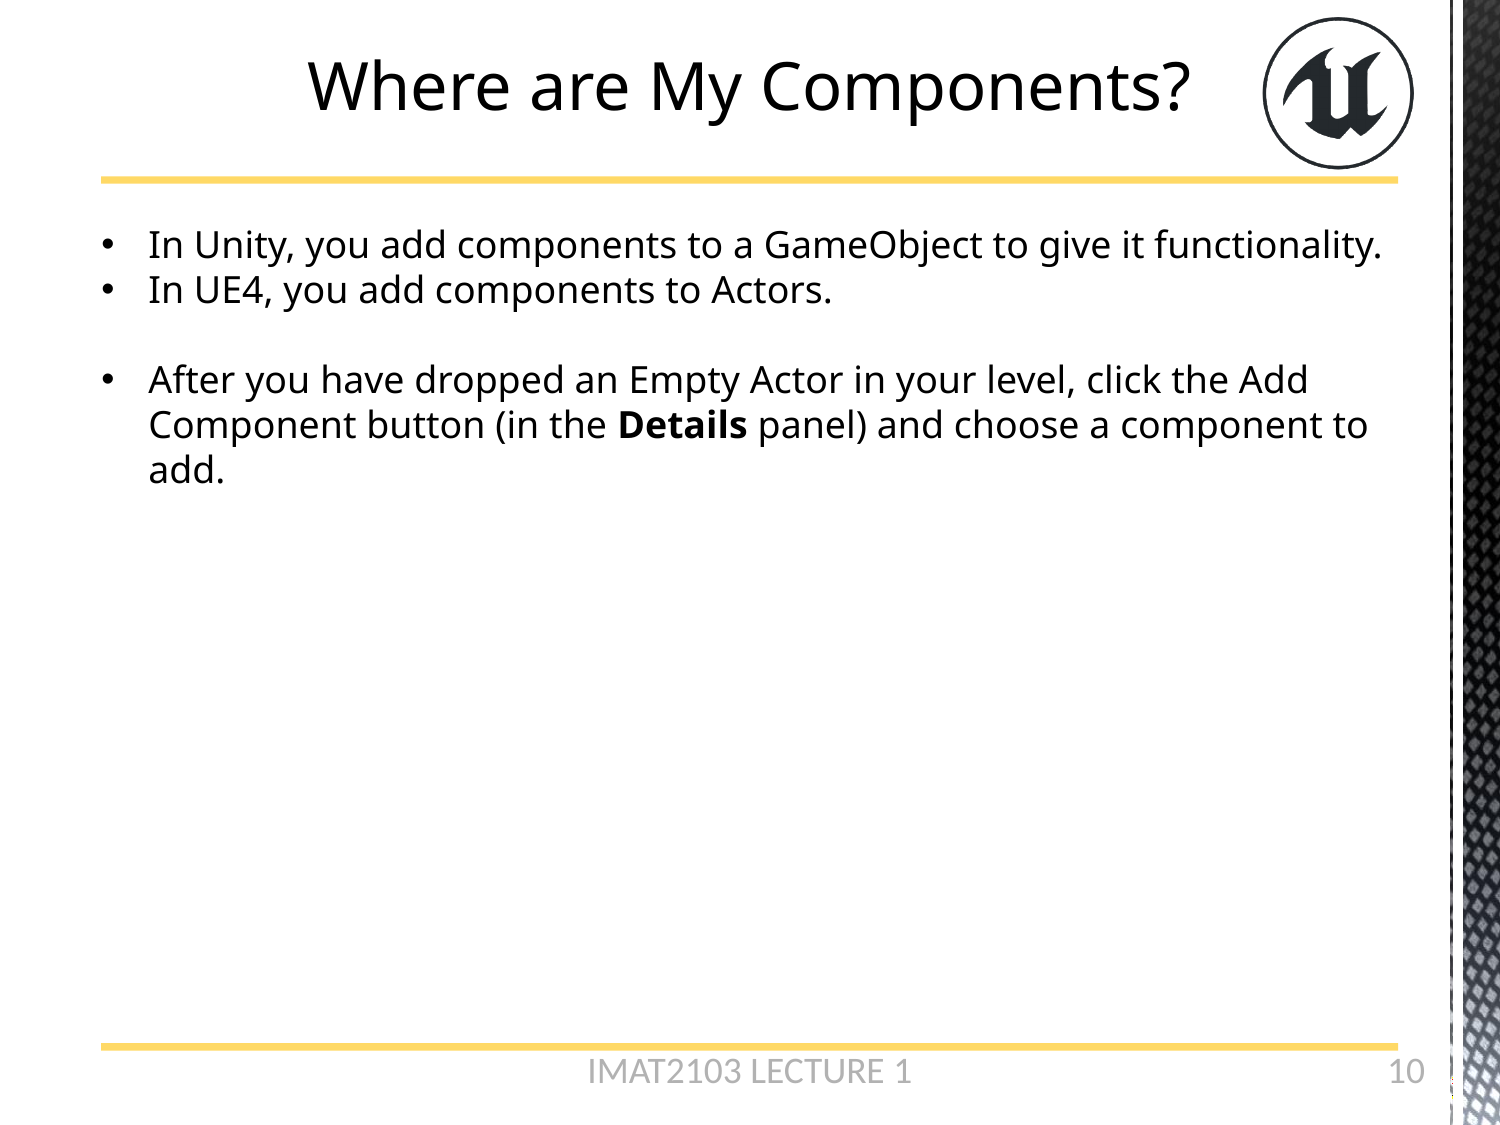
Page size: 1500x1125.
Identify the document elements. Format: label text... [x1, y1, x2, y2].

list In Unity, you add components to a GameObject to give it functionality. In UE4, you add components to Actors. After you have dropped an Empty Actor in your level, click the Add Component button (in the Details panel) and choose a component to add. [101, 176, 1399, 495]
footer IMAT2103 LECTURE 1 [510, 1046, 990, 1103]
slide_number 10 [1080, 1046, 1425, 1103]
picture [1257, 12, 1420, 178]
picture [1450, 0, 1500, 1125]
title Where are My Components? [238, 43, 1262, 125]
